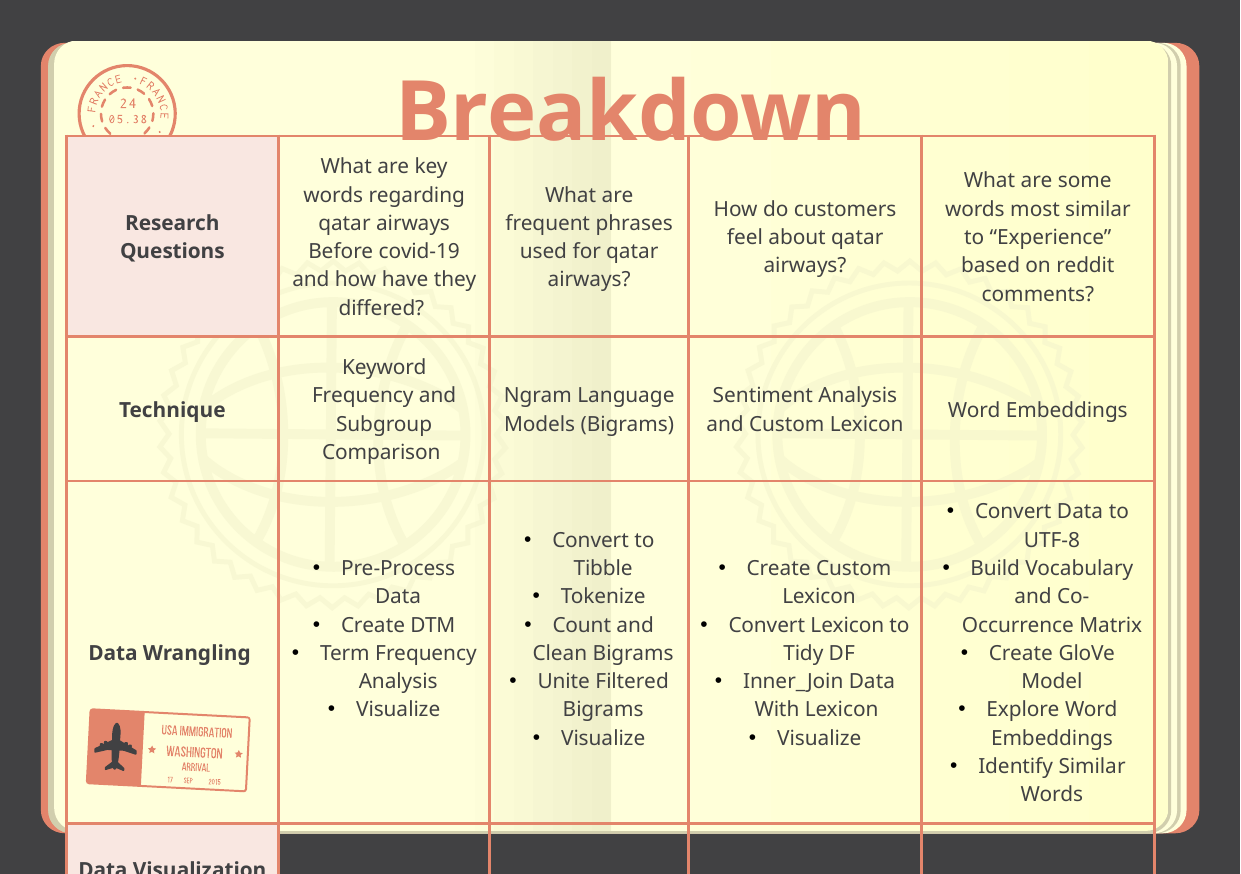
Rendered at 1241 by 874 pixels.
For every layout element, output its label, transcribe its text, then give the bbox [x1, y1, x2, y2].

table_cell Convert to Tibble Tokenize Count and Clean Bigrams Unite Filtered Bigrams Visualize [491, 482, 687, 822]
table_header How do customers feel about qatar airways? [690, 137, 920, 335]
table_cell Bar Plot [491, 825, 687, 874]
table_header Research Questions [68, 137, 277, 335]
table_header What are some words most similar to “Experience” based on reddit comments? [923, 137, 1153, 335]
table_cell Data Wrangling [68, 482, 277, 822]
title Breakdown [194, 72, 1068, 135]
table_cell Pre-Process Data Create DTM Term Frequency Analysis Visualize [280, 482, 488, 822]
table_header What are key words regarding qatar airways Before covid-19 and how have they differed? [280, 137, 488, 335]
table_cell Plot [923, 825, 1153, 874]
table_cell Bar Plot and Word Cloud [280, 825, 488, 874]
table_cell Technique [68, 338, 277, 480]
table_cell Word Embeddings [923, 338, 1153, 480]
table_cell Convert Data to UTF-8 Build Vocabulary and Co-Occurrence Matrix Create GloVe Model Explore Word Embeddings Identify Similar Words [923, 482, 1153, 822]
table_cell Sentiment Analysis and Custom Lexicon [690, 338, 920, 480]
table_cell Bar Plot [690, 825, 920, 874]
table_cell Data Visualization [68, 825, 277, 874]
table_header What are frequent phrases used for qatar airways? [491, 137, 687, 335]
table_cell Ngram Language Models (Bigrams) [491, 338, 687, 480]
table_cell Create Custom Lexicon Convert Lexicon to Tidy DF Inner_Join Data With Lexicon Visualize [690, 482, 920, 822]
table_cell Keyword Frequency and Subgroup Comparison [280, 338, 488, 480]
